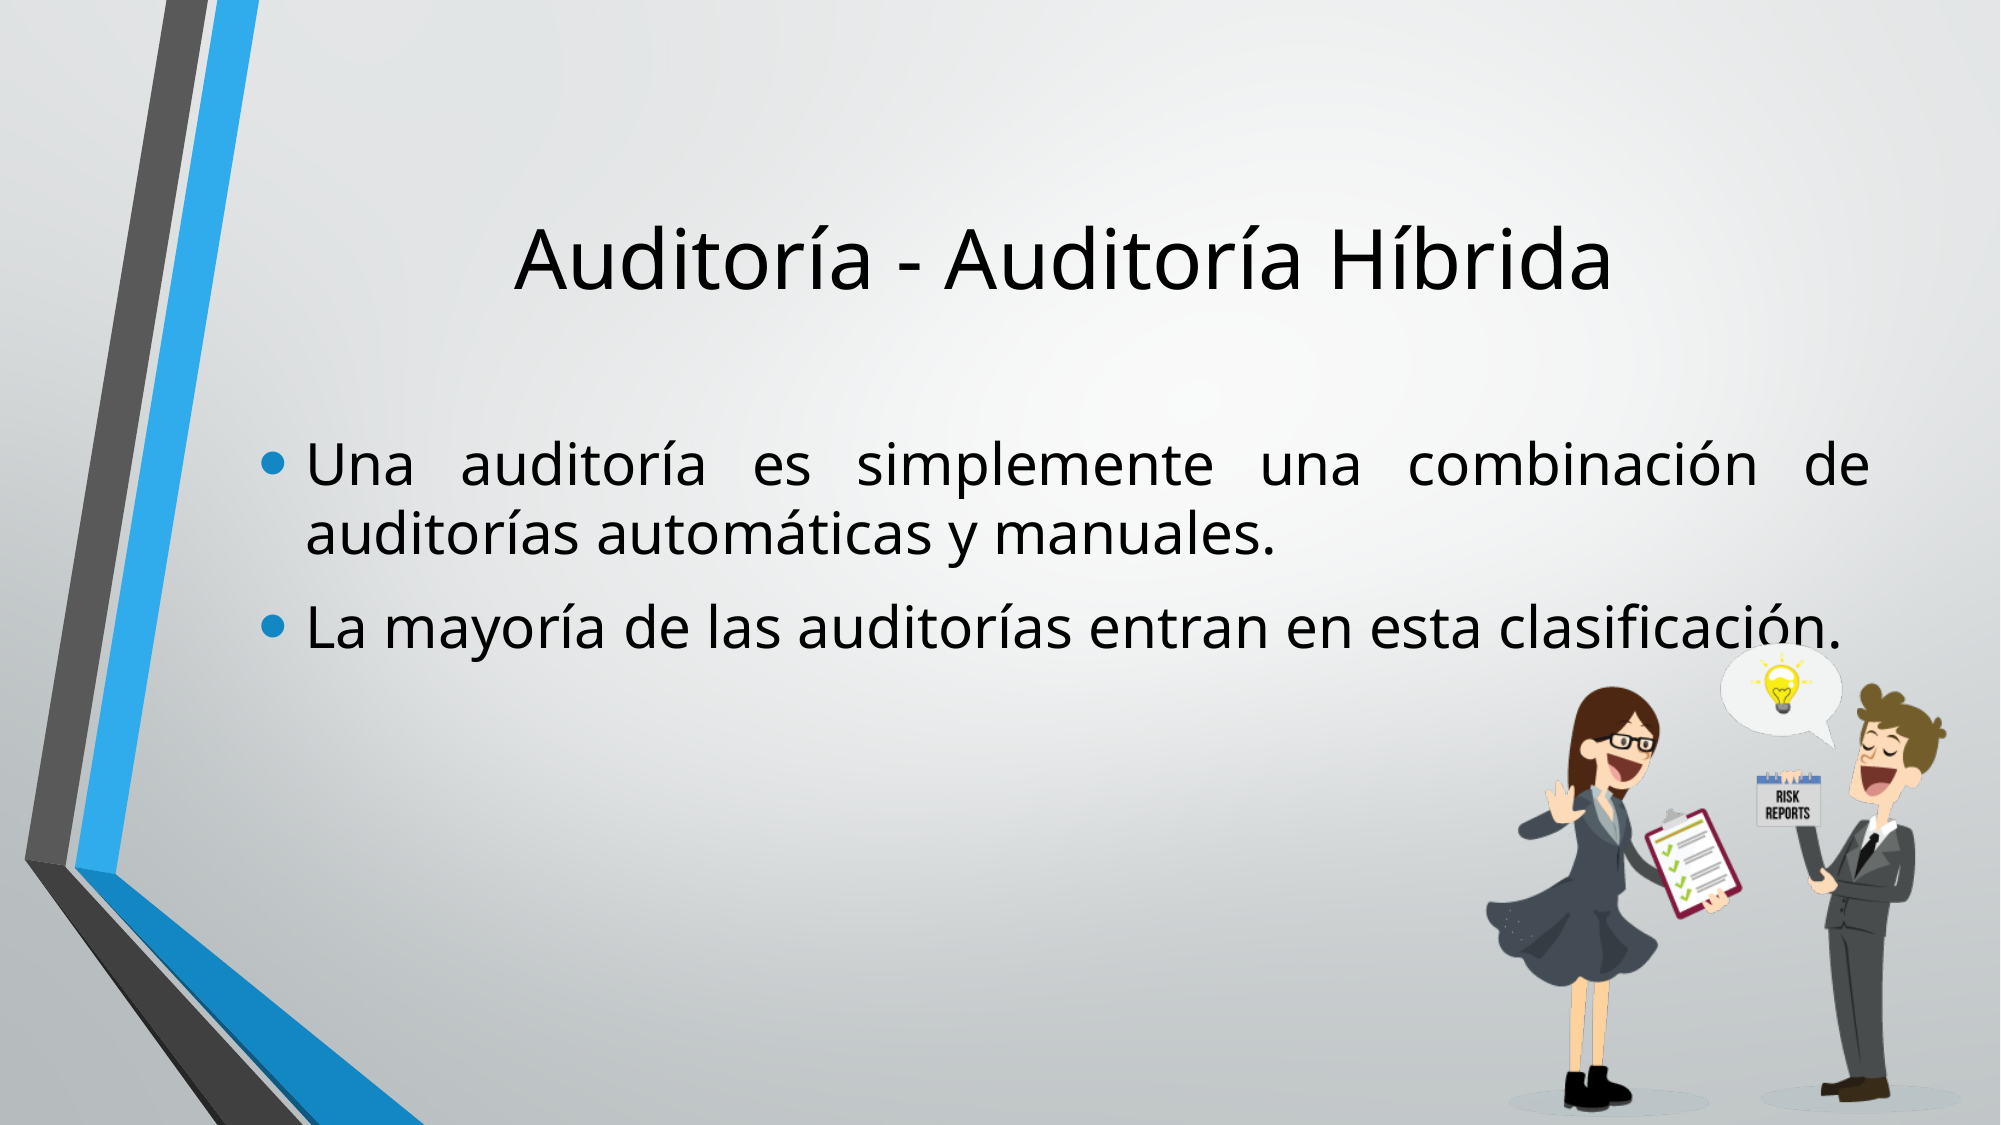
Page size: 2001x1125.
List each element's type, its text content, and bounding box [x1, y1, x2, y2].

picture [1347, 618, 2000, 1125]
title Auditoría - Auditoría Híbrida [243, 112, 1887, 287]
list Una auditoría es simplemente una combinación de auditorías automáticas y manuales. La mayoría de las auditorías entran en esta clasificación. [243, 287, 1887, 800]
